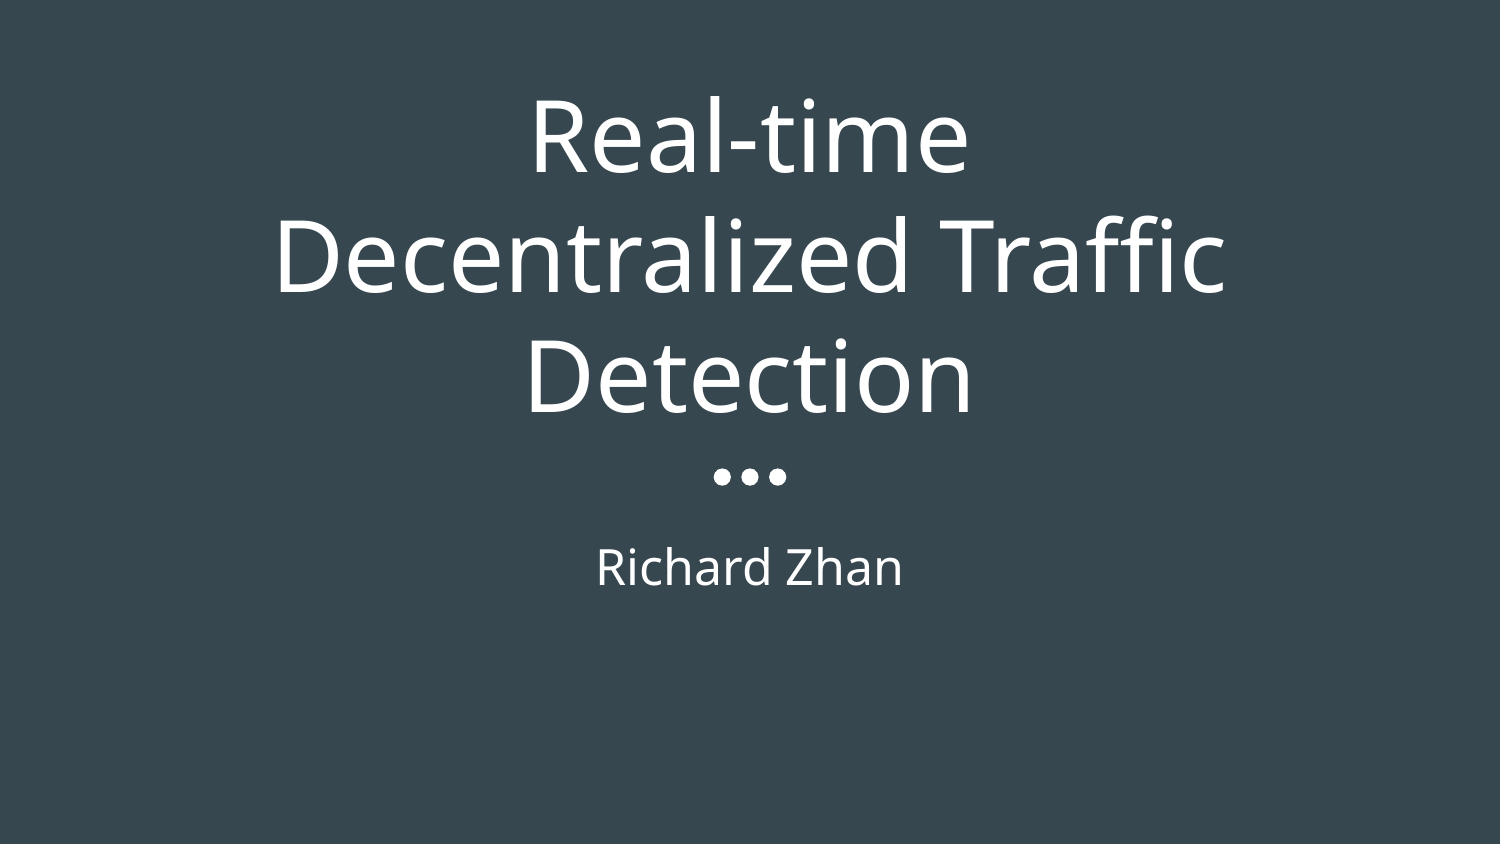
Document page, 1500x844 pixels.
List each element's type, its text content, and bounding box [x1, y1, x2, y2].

subtitle Richard Zhan [110, 520, 1390, 651]
title Real-time Decentralized Traffic Detection [208, 164, 1292, 448]
